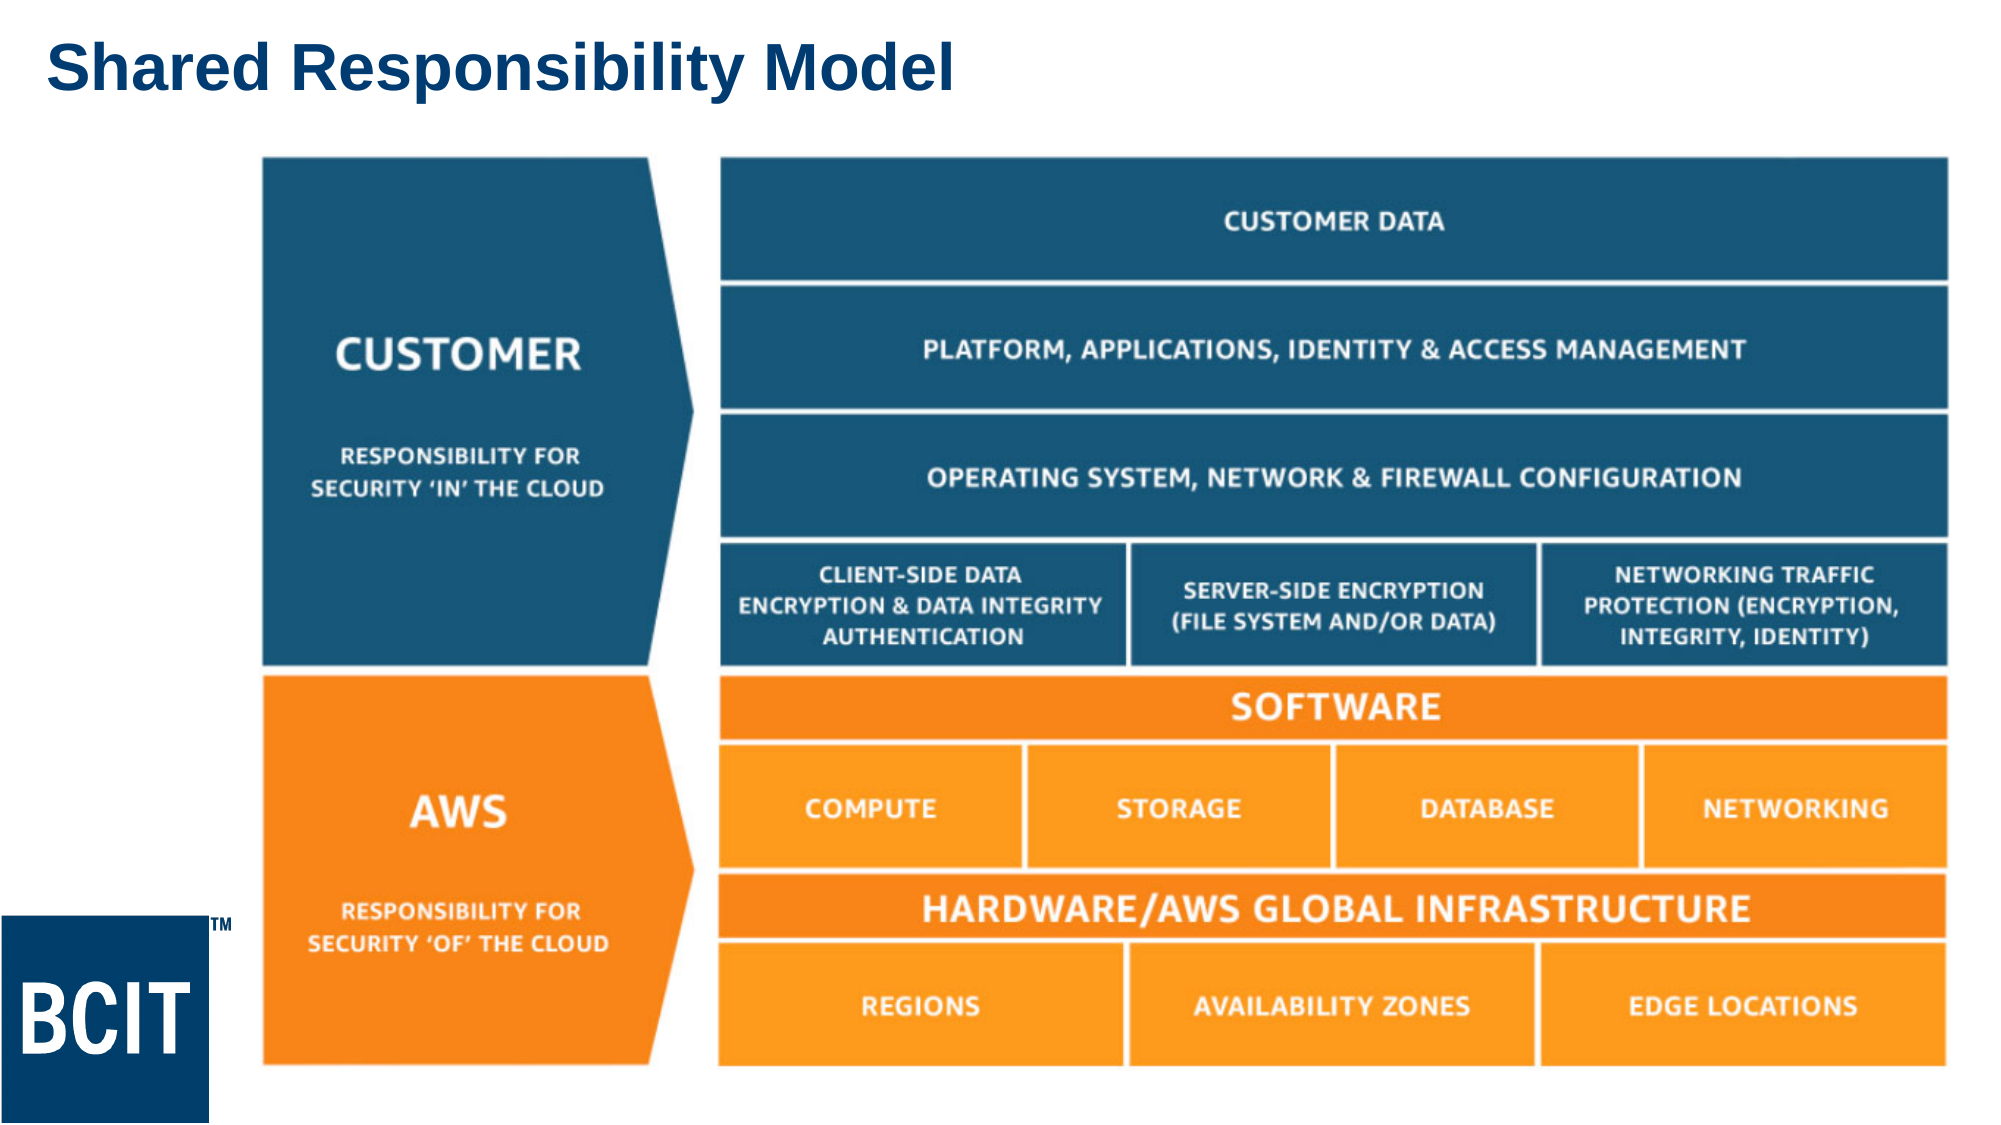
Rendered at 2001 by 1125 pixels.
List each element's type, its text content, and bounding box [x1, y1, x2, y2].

picture [254, 130, 1951, 1074]
picture [0, 913, 233, 1125]
text_box Shared Responsibility Model [31, 15, 1298, 111]
text_box [81, 111, 1951, 233]
